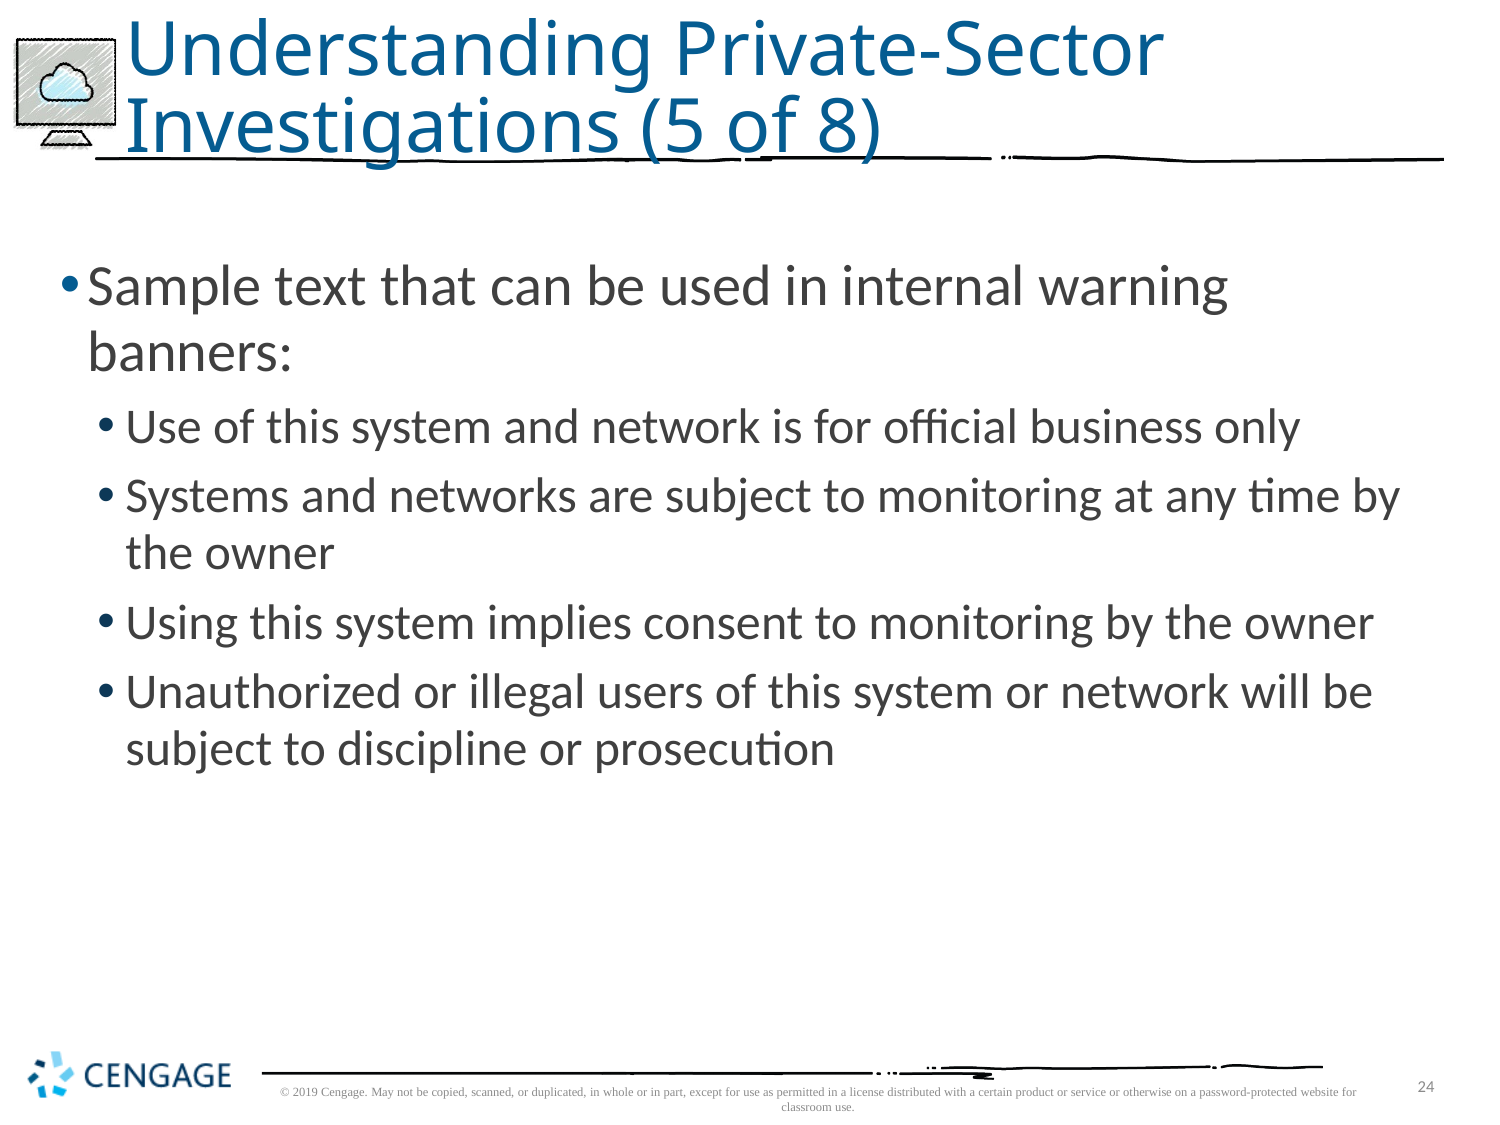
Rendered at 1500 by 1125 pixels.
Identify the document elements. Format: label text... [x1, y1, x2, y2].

list Sample text that can be used in internal warning banners: Use of this system and network is for official business only Systems and networks are subject to monitoring at any time by the owner Using this system implies consent to monitoring by the owner Unauthorized or illegal users of this system or network will be subject to discipline or prosecution [59, 252, 1441, 783]
picture [95, 155, 125, 163]
footer © 2019 Cengage. May not be copied, scanned, or duplicated, in whole or in part, except for use as permitted in a license distributed with a certain product or service or otherwise on a password-protected website for classroom use. [261, 1079, 1375, 1120]
picture [12, 36, 117, 151]
picture [261, 1064, 1323, 1079]
picture [7, 1037, 244, 1111]
title Understanding Private-Sector Investigations (5 of 8) [125, 13, 1442, 169]
